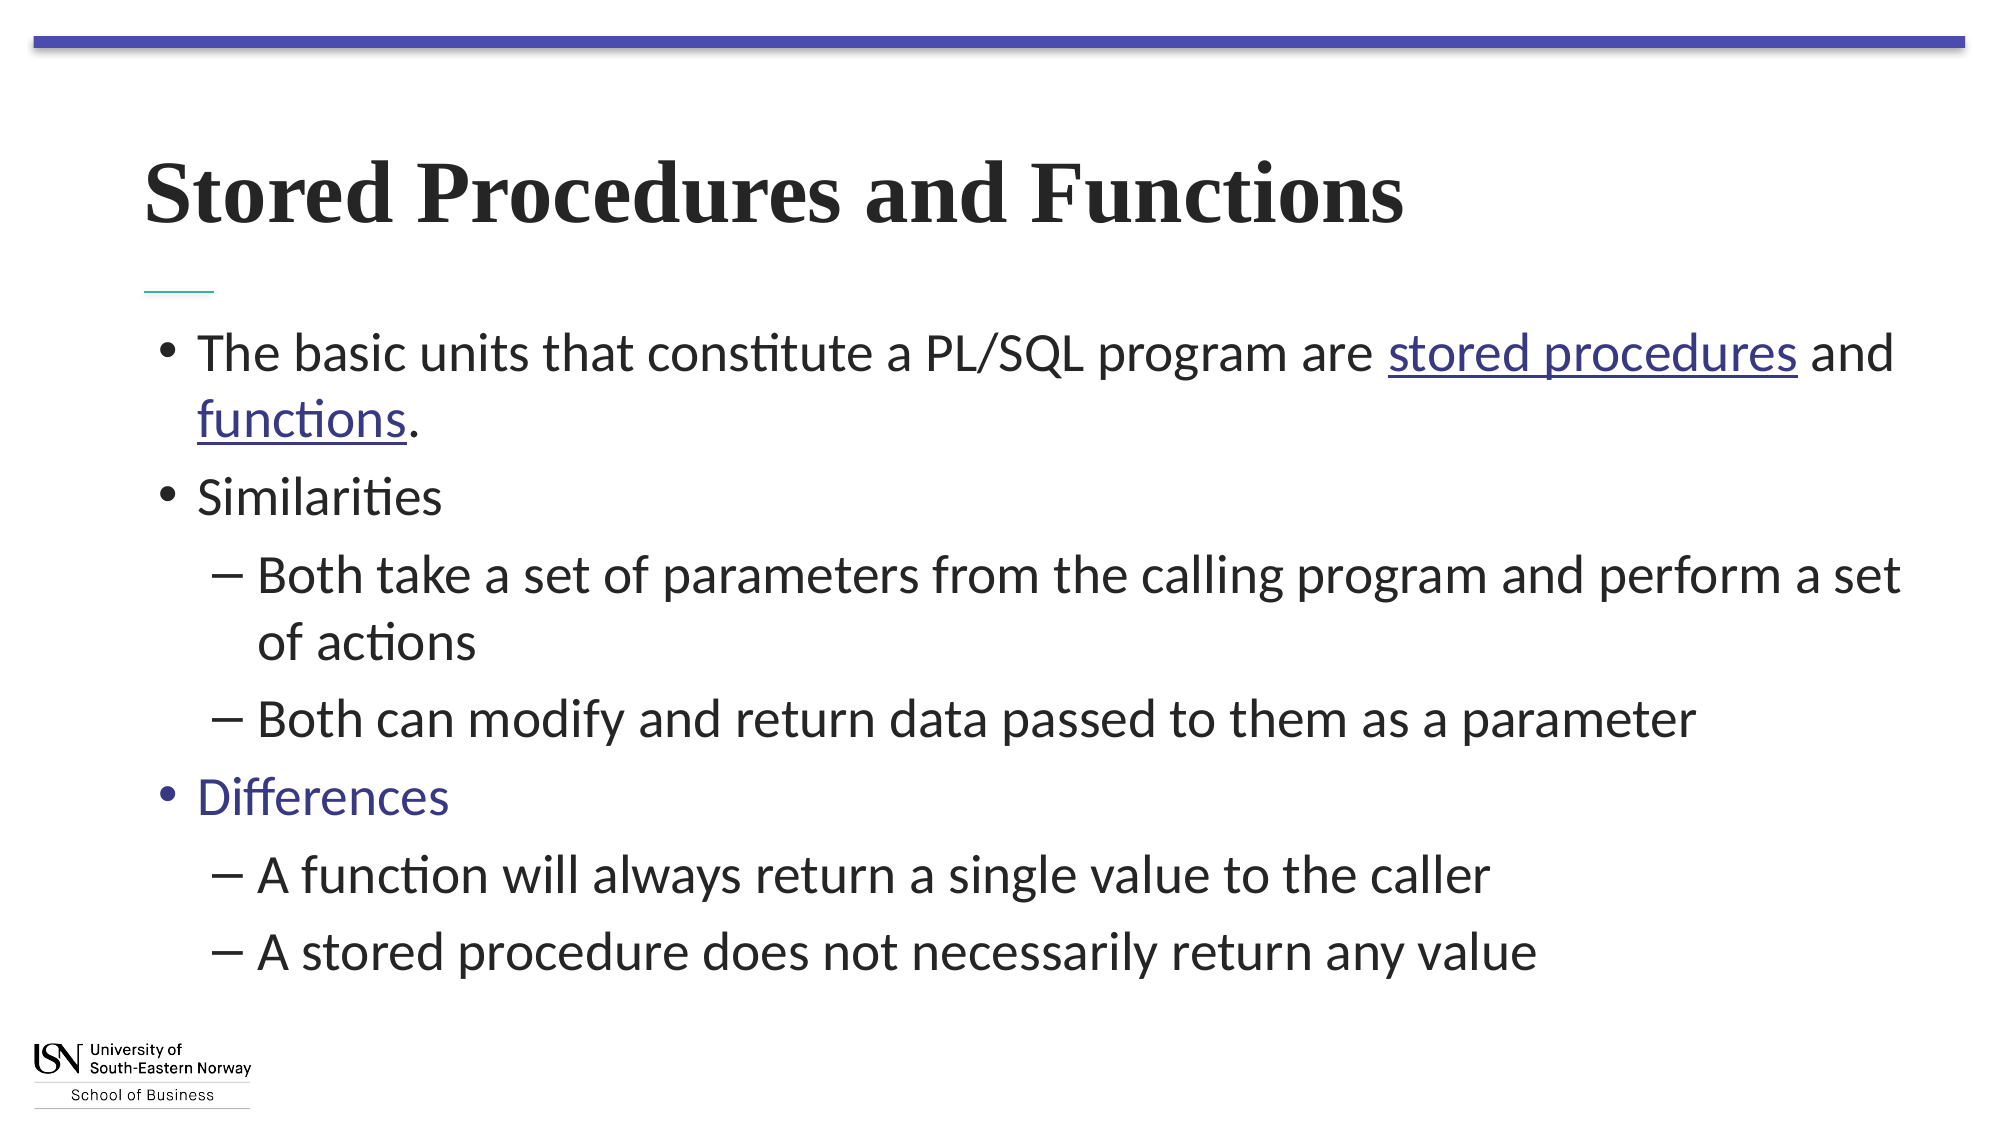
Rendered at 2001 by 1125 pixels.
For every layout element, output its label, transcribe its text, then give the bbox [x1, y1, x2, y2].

title Stored Procedures and Functions [143, 93, 1885, 282]
picture [16, 1025, 274, 1125]
list The basic units that constitute a PL/SQL program are stored procedures and functions. Similarities Both take a set of parameters from the calling program and perform a set of actions Both can modify and return data passed to them as a parameter Differences A function will always return a single value to the caller A stored procedure does not necessarily return any value [143, 315, 1929, 985]
